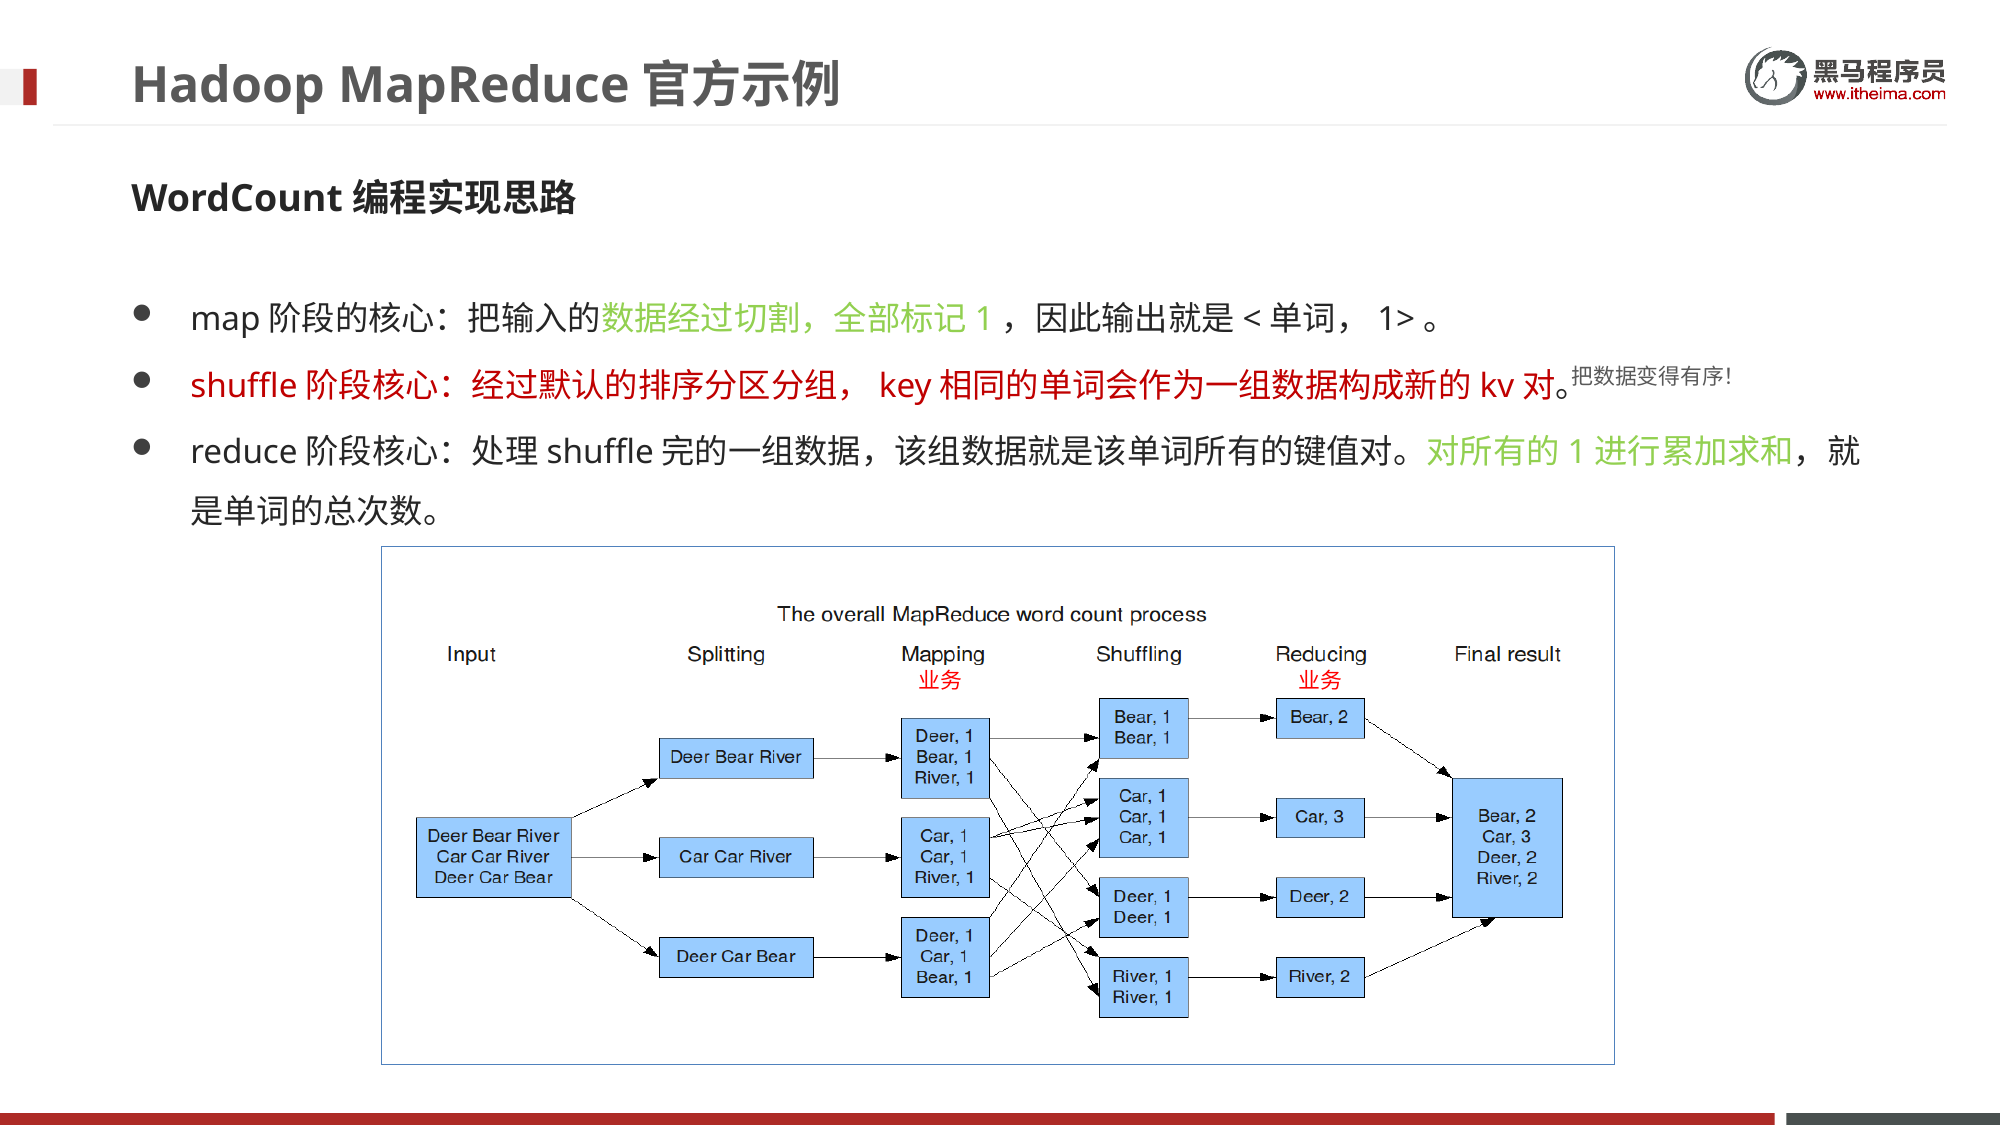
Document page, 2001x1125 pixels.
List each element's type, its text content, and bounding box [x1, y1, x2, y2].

list map阶段的核心：把输入的数据经过切割，全部标记1，因此输出就是<单词，1>。 shuffle阶段核心：经过默认的排序分区分组，key相同的单词会作为一组数据构成新的kv对。 reduce阶段核心：处理shuffle完的一组数据，该组数据就是该单词所有的键值对。对所有的1进行累加求和，就是单词的总次数。 [116, 270, 1880, 963]
text_box 把数据变得有序！ [1556, 355, 1761, 397]
list WordCount编程实现思路 [116, 154, 1880, 239]
picture [381, 546, 1615, 1066]
title Hadoop MapReduce官方示例 [116, 40, 1556, 125]
picture [1744, 46, 1946, 106]
